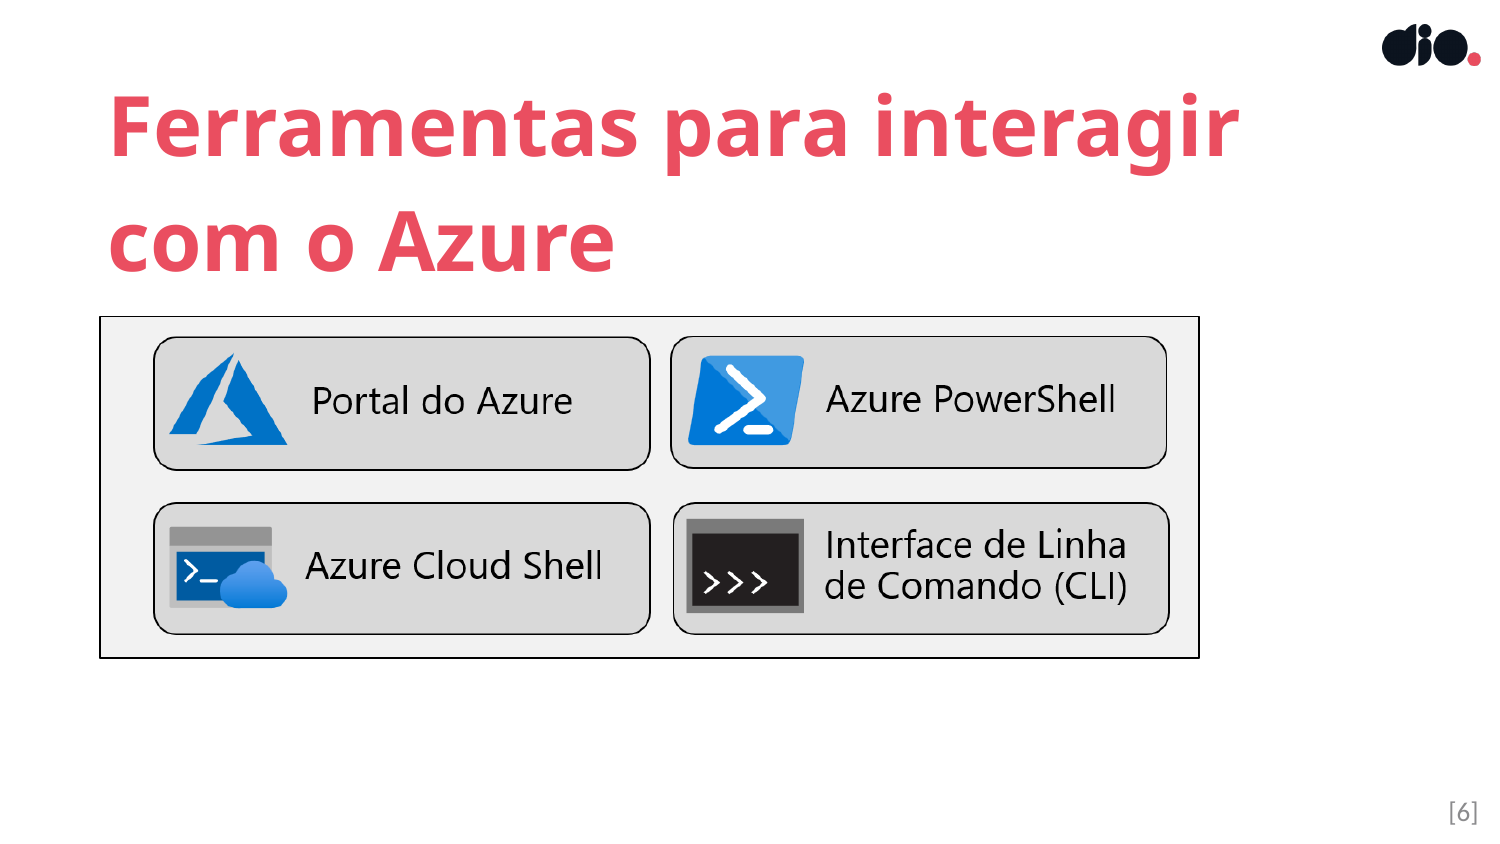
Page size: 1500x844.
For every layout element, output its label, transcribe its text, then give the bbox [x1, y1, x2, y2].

text_box Ferramentas para interagir com o Azure [92, 104, 1408, 243]
picture [92, 310, 1207, 667]
slide_number [6] [1403, 779, 1494, 844]
picture [1382, 24, 1481, 66]
